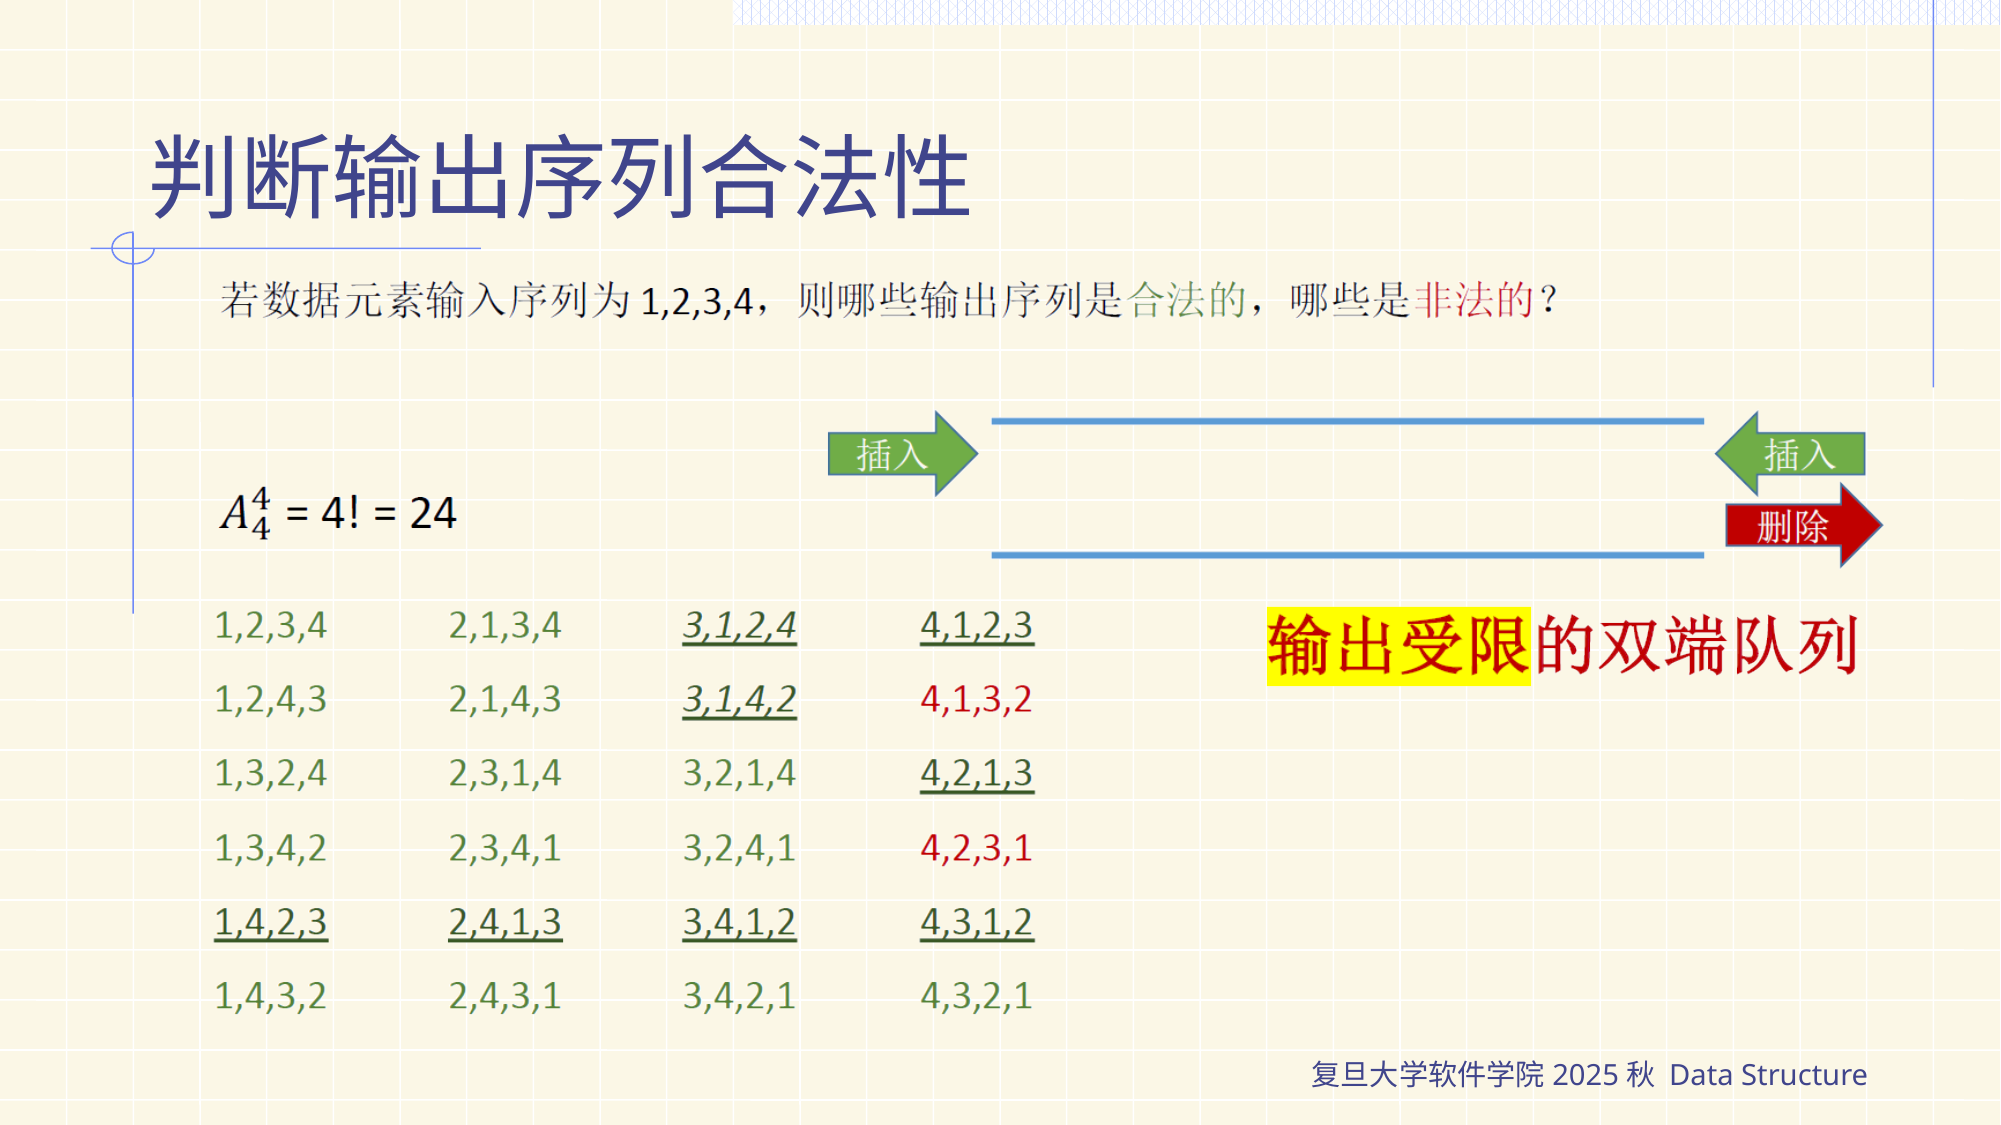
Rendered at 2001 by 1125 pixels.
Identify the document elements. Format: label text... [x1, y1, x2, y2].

title 判断输出序列合法性 [133, 50, 1834, 238]
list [172, 250, 1894, 1050]
